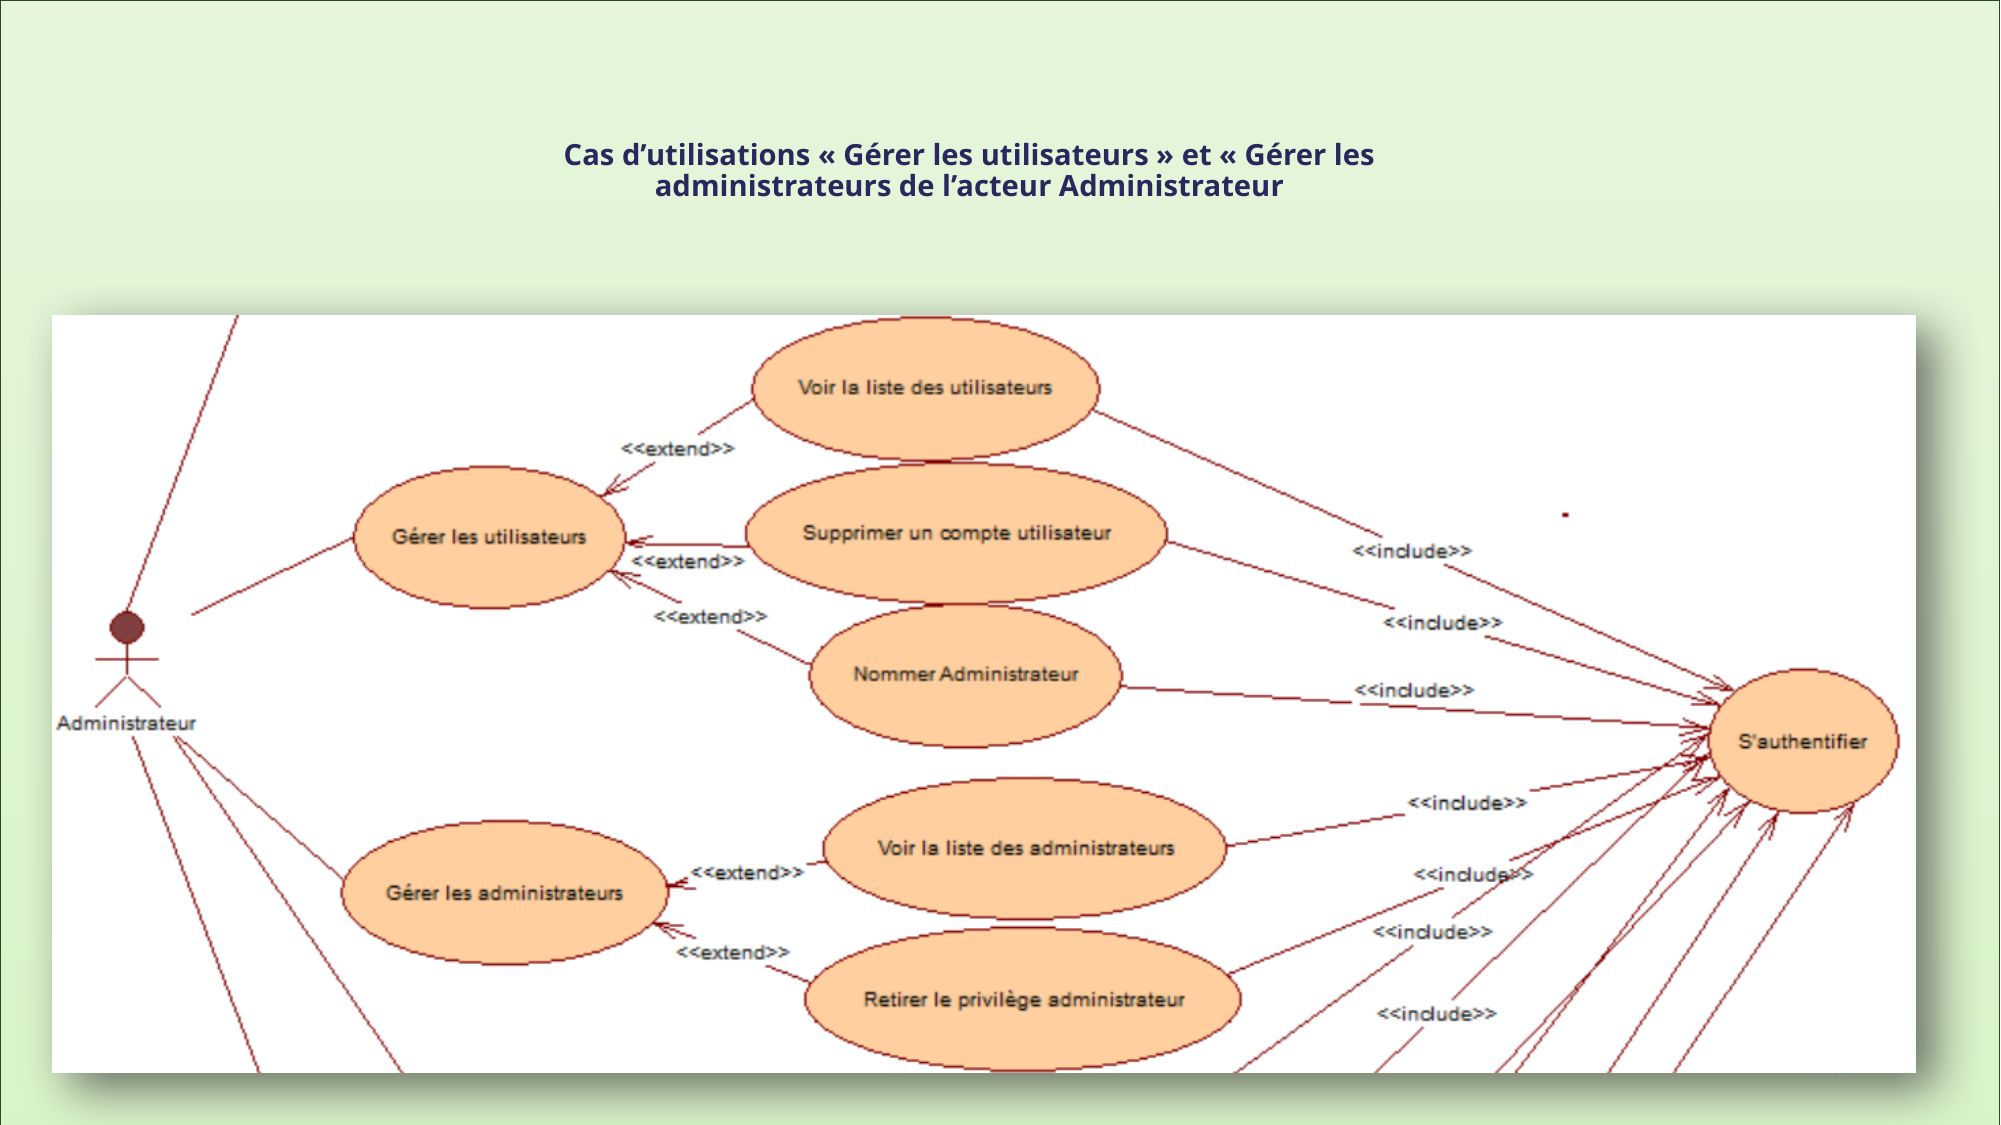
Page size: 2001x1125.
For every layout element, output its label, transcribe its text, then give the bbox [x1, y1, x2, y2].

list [52, 315, 1917, 1073]
title Cas d’utilisations « Gérer les utilisateurs » et « Gérer les administrateurs de l’acteur Administrateur [503, 0, 1436, 211]
text_box [0, 0, 2000, 1125]
